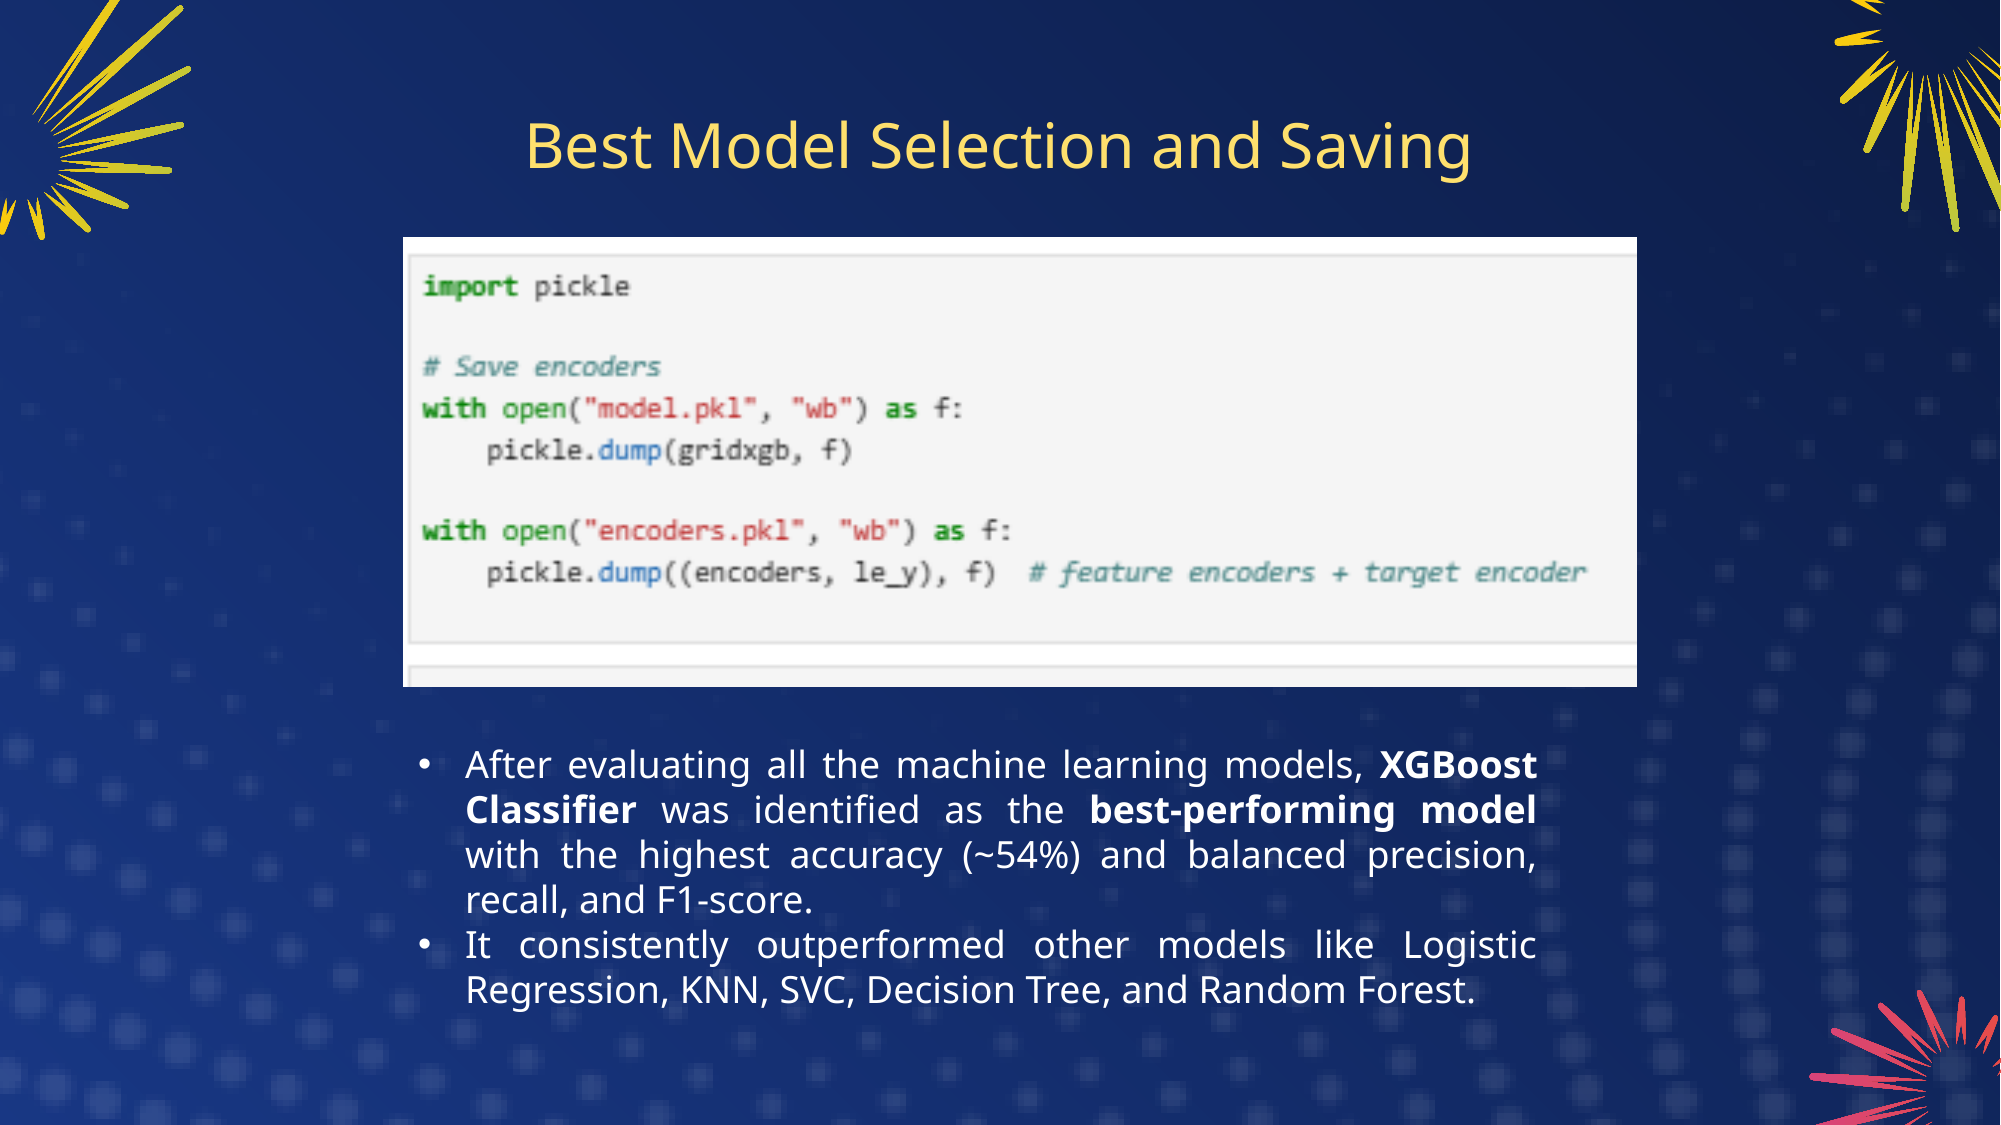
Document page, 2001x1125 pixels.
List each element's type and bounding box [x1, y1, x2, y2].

text_box [0, 0, 2000, 1125]
picture [402, 237, 1638, 688]
